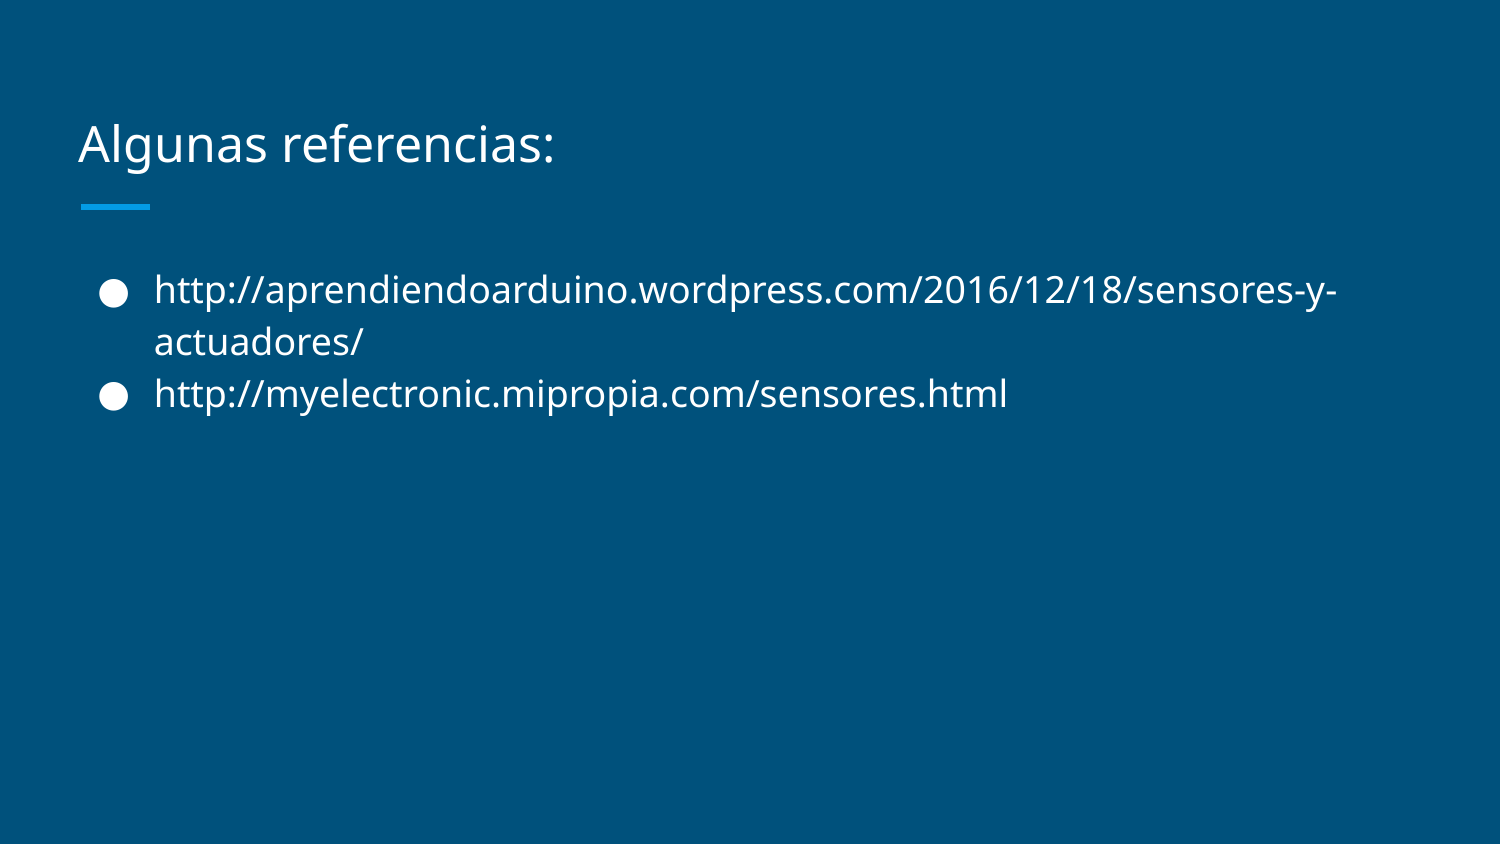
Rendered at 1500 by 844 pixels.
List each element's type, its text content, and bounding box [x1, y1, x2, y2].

title Algunas referencias: [63, 75, 1437, 188]
list http://aprendiendoarduino.wordpress.com/2016/12/18/sensores-y-actuadores/ http://myelectronic.mipropia.com/sensores.html [63, 244, 1437, 750]
